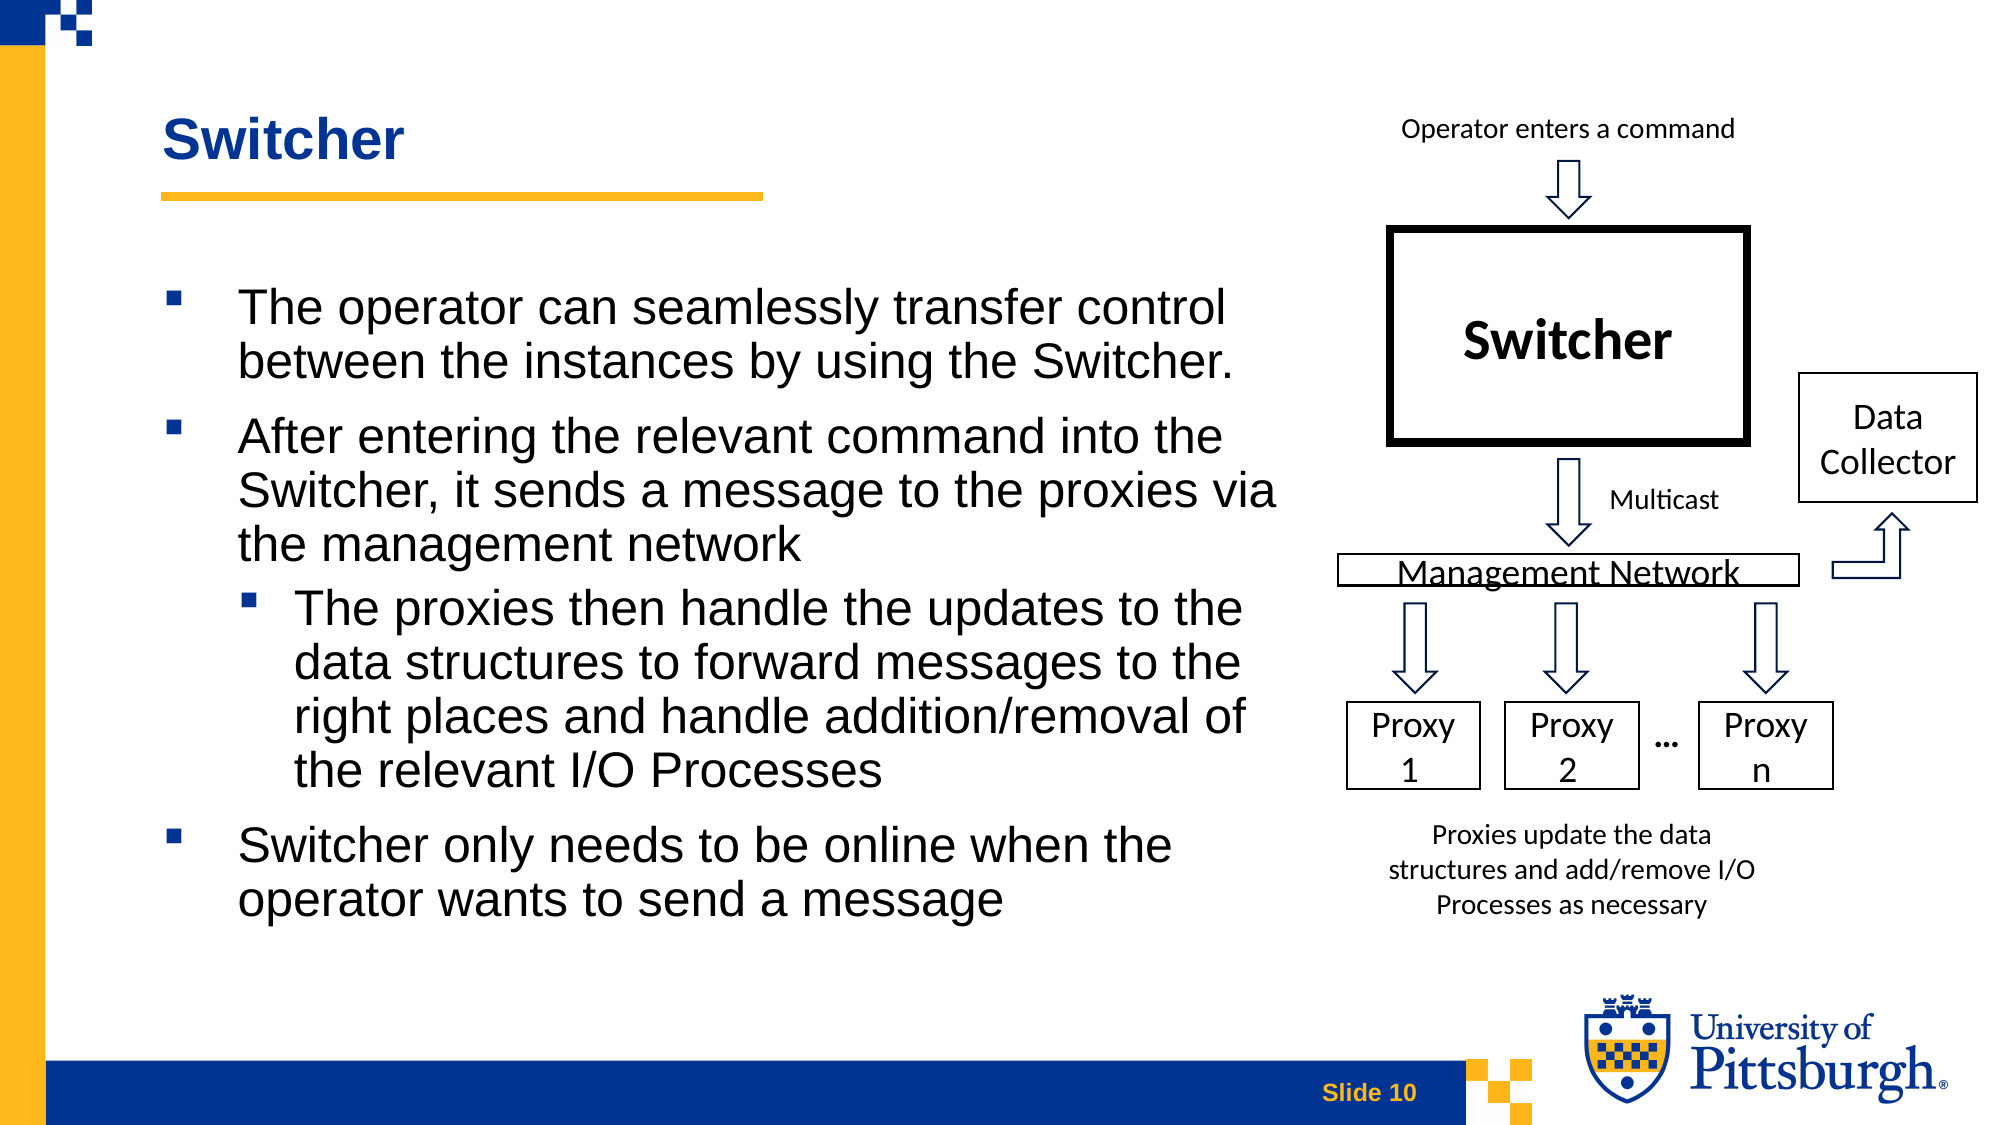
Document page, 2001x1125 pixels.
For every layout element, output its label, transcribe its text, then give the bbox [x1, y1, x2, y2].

text_box Proxies update the data structures and add/remove I/O Processes as necessary [1365, 807, 1779, 928]
text_box [1544, 458, 1593, 548]
text_box … [1638, 702, 1692, 762]
text_box [1831, 511, 1911, 580]
text_box Operator enters a command [1300, 101, 1837, 152]
text_box Multicast [1590, 473, 1739, 523]
slide_number Slide 10 [982, 1061, 1433, 1122]
text_box Proxy n [1698, 701, 1834, 790]
text_box [1542, 602, 1591, 695]
text_box [1391, 602, 1440, 695]
text_box Data Collector [1798, 372, 1978, 503]
text_box Management Network [1337, 553, 1800, 587]
picture [46, 0, 92, 46]
text_box Proxy 1 [1346, 701, 1481, 790]
text_box [1742, 602, 1790, 695]
picture [1577, 991, 1955, 1109]
text_box [1544, 159, 1593, 220]
text_box Proxy 2 [1504, 701, 1640, 790]
text_box The operator can seamlessly transfer control between the instances by using the Switcher. After entering the relevant command into the Switcher, it sends a message to the proxies via the management network The proxies then handle the updates to the data structures to forward messages to the right places and handle addition/removal of the relevant I/O Processes Switcher only needs to be online when the operator wants to send a message [162, 273, 1301, 1024]
picture [1466, 1059, 1532, 1125]
text_box Switcher [1389, 228, 1748, 444]
list Switcher [162, 101, 1928, 219]
